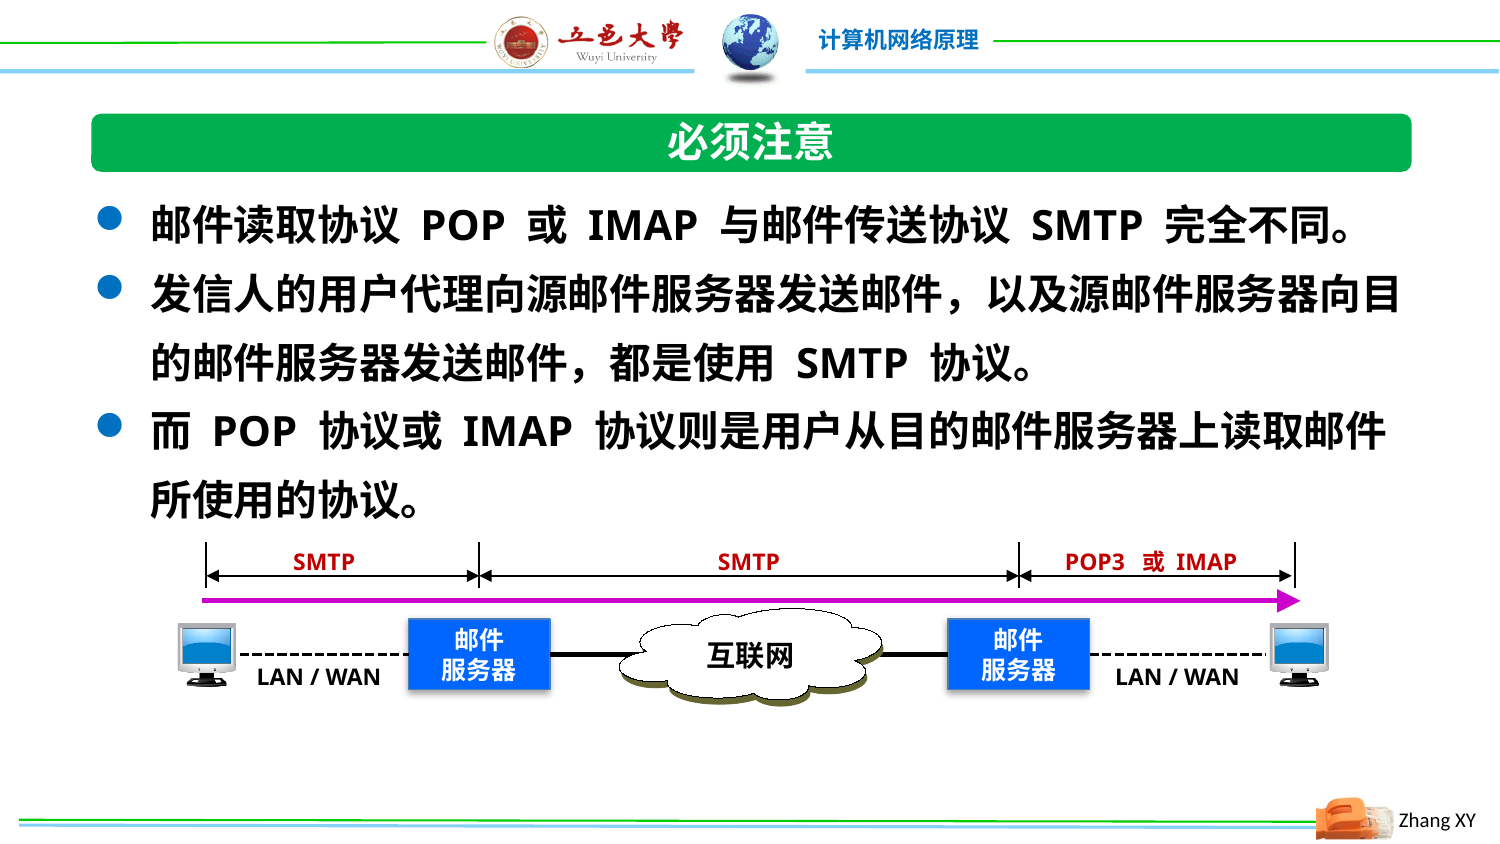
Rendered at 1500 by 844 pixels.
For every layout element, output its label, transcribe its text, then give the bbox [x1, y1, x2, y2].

text_box [91, 113, 653, 172]
picture [720, 12, 780, 88]
text_box 必须注意 [653, 108, 850, 172]
text_box [850, 113, 1412, 172]
text_box 邮件读取协议 POP 或 IMAP 与邮件传送协议 SMTP 完全不同。 发信人的用户代理向源邮件服务器发送邮件，以及源邮件服务器向目的邮件服务器发送邮件，都是使用 SMTP 协议。 而 POP 协议或 IMAP 协议则是用户从目的邮件服务器上读取邮件所使用的协议。 [79, 172, 1439, 532]
picture [494, 15, 697, 69]
picture [1316, 796, 1394, 840]
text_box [172, 535, 1333, 701]
